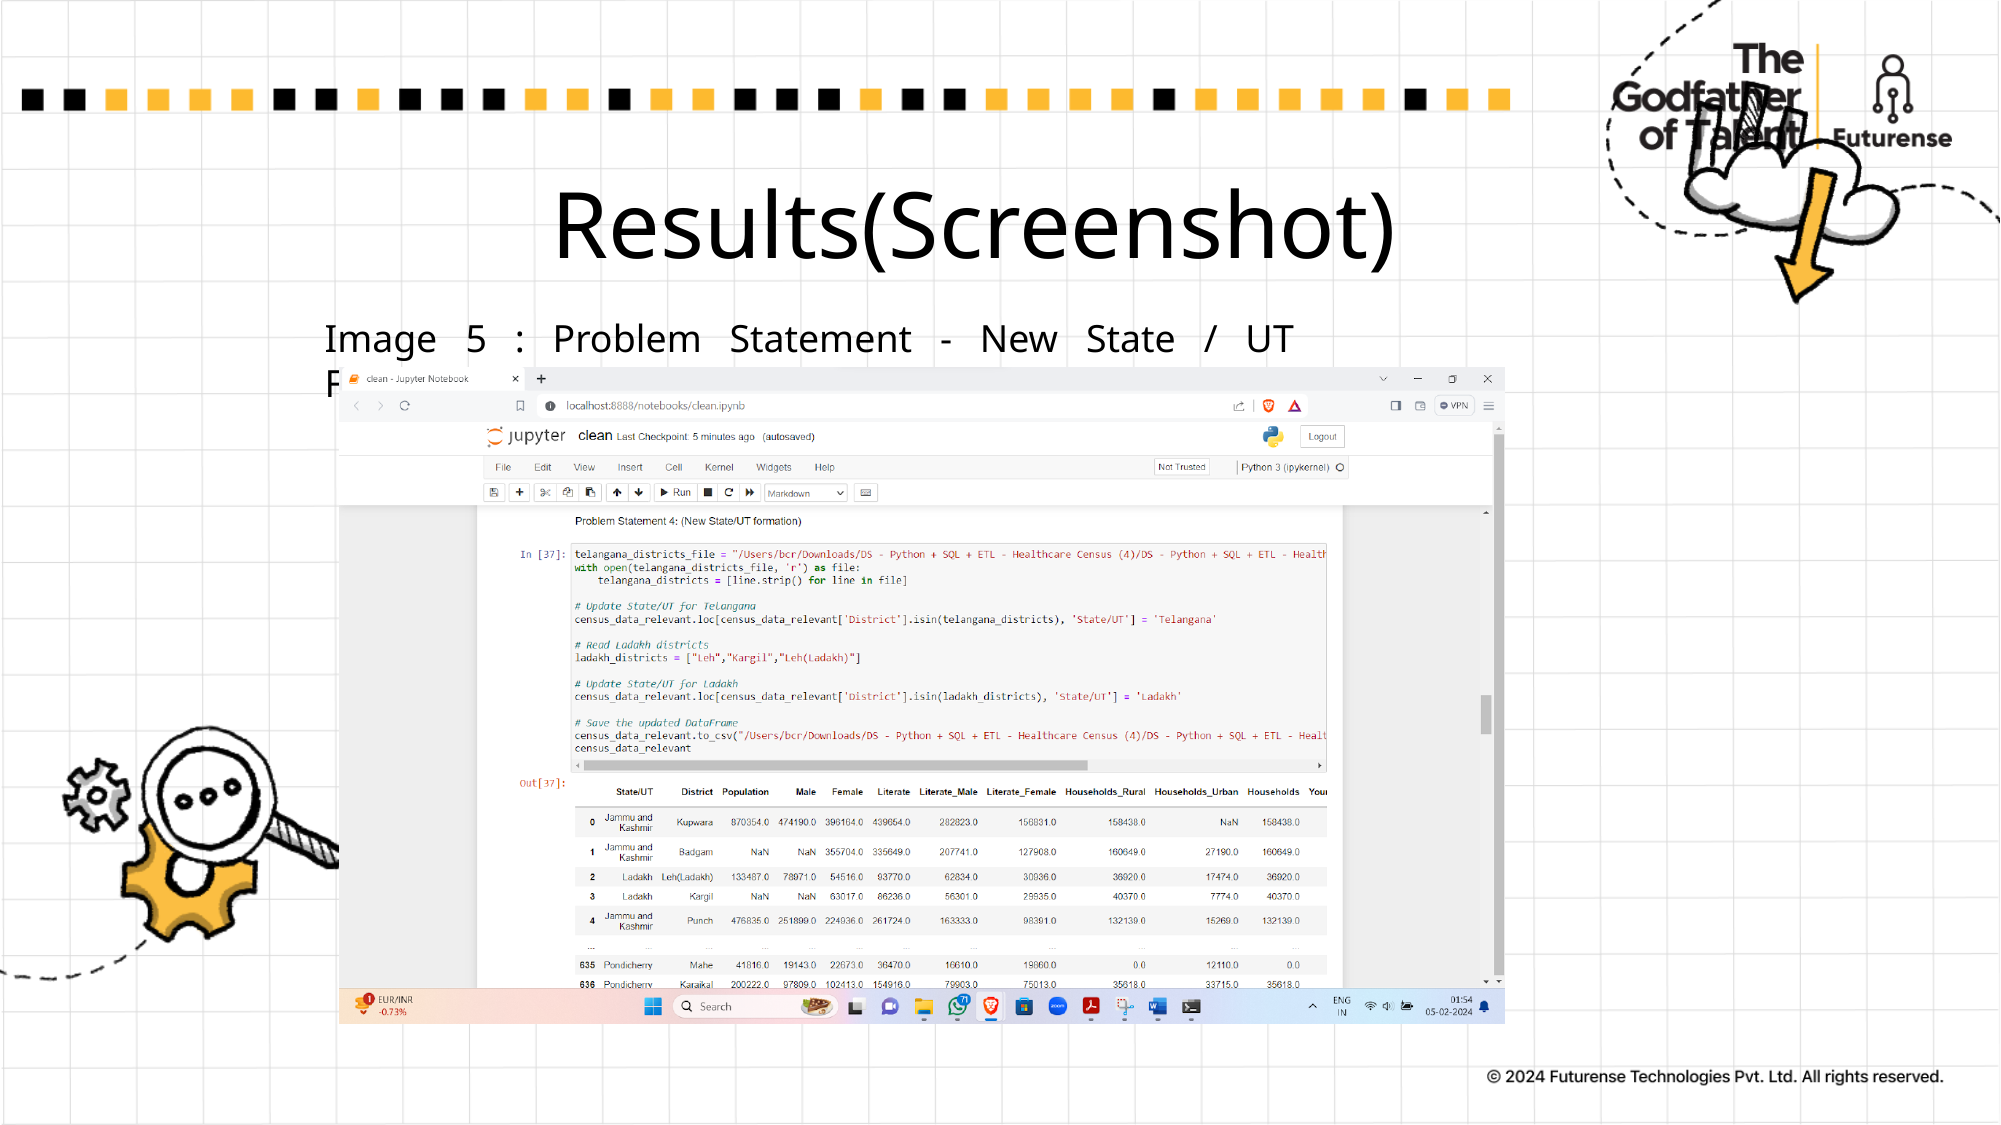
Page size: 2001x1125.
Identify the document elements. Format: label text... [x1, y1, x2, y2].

title Results(Screenshot) [357, 119, 1592, 338]
picture [0, 0, 2001, 1125]
text_box Image 5 : Problem Statement - New State / UT Formation [309, 307, 1310, 412]
